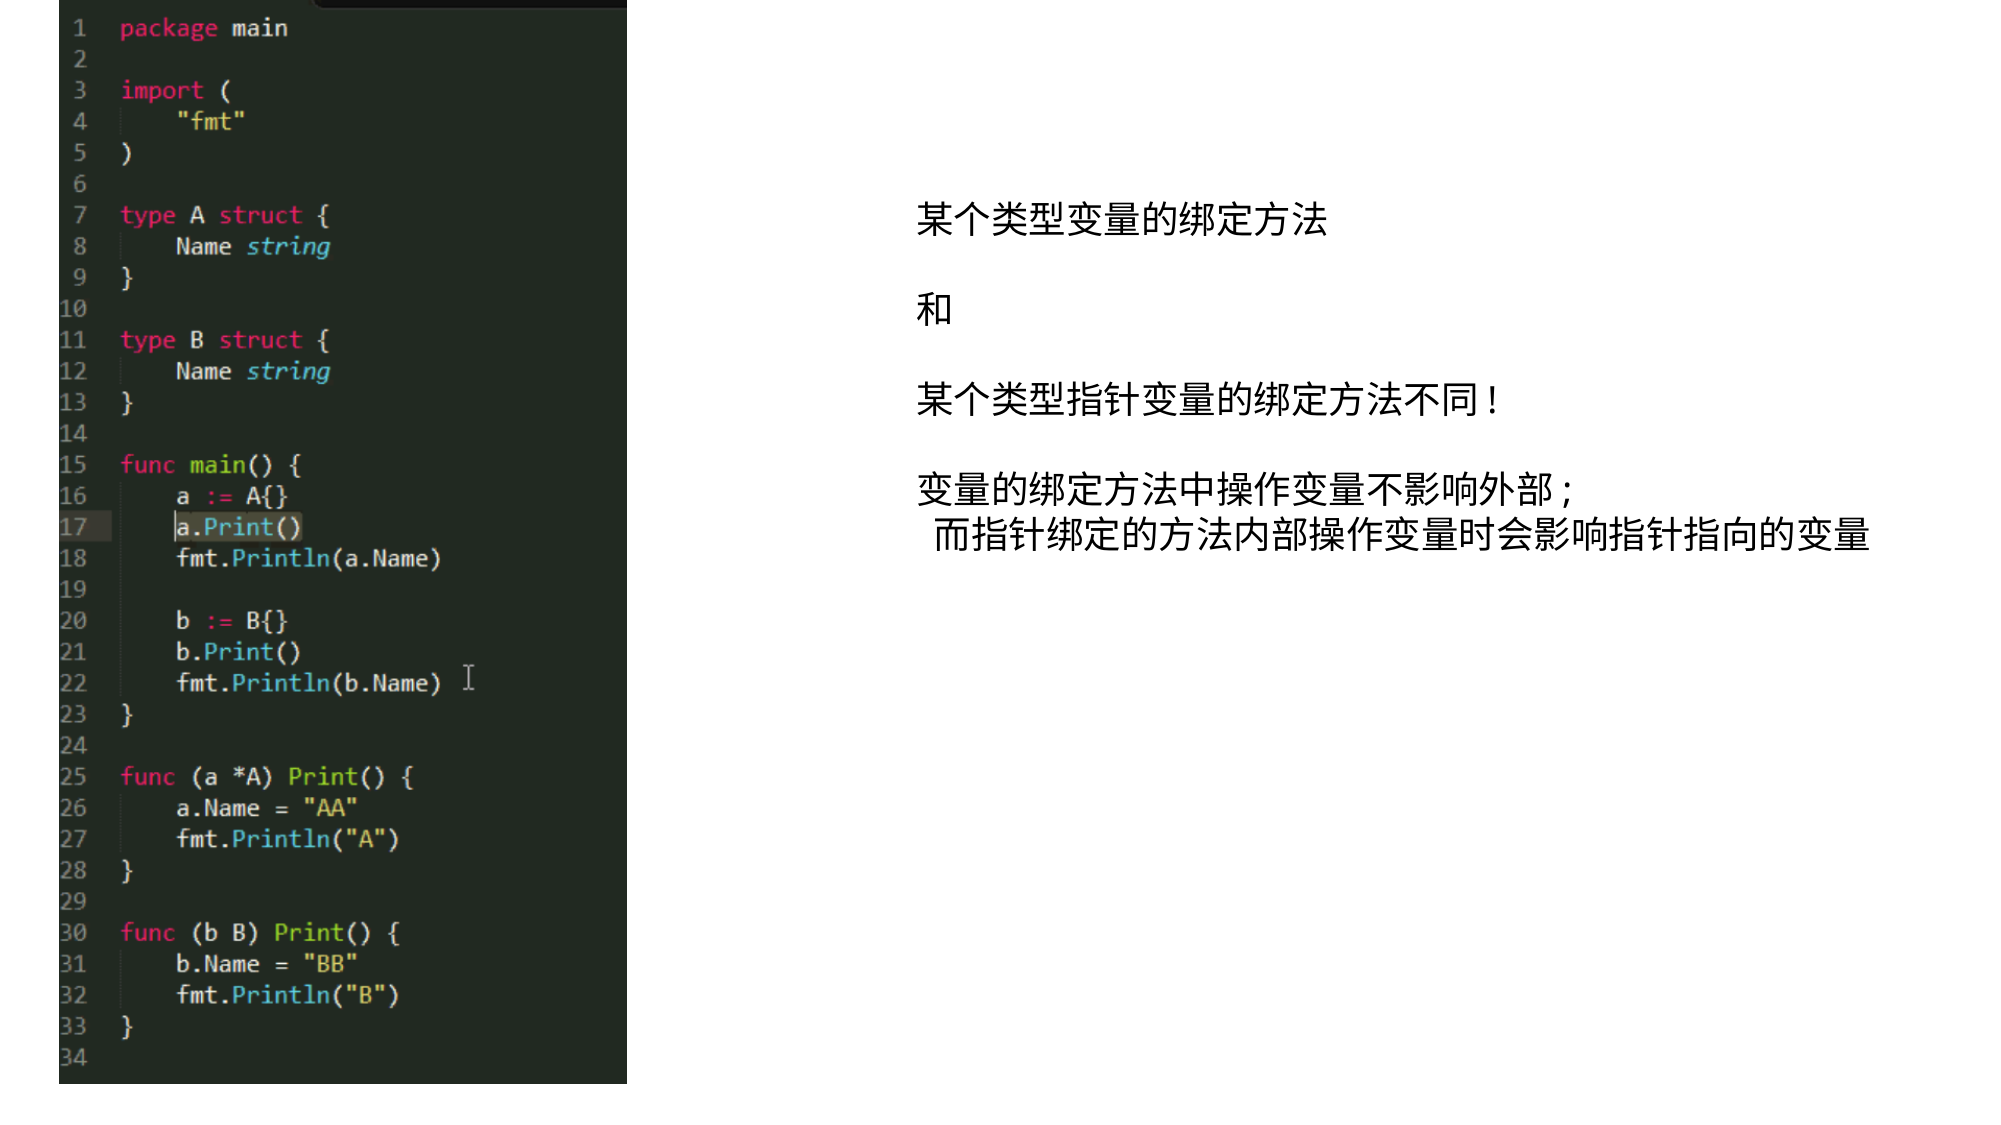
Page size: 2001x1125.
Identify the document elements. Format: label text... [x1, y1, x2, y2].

picture [59, 0, 627, 1084]
text_box 某个类型变量的绑定方法 和 某个类型指针变量的绑定方法不同! 变量的绑定方法中操作变量不影响外部; 而指针绑定的方法内部操作变量时会影响指针指向的变量 [901, 189, 1886, 564]
